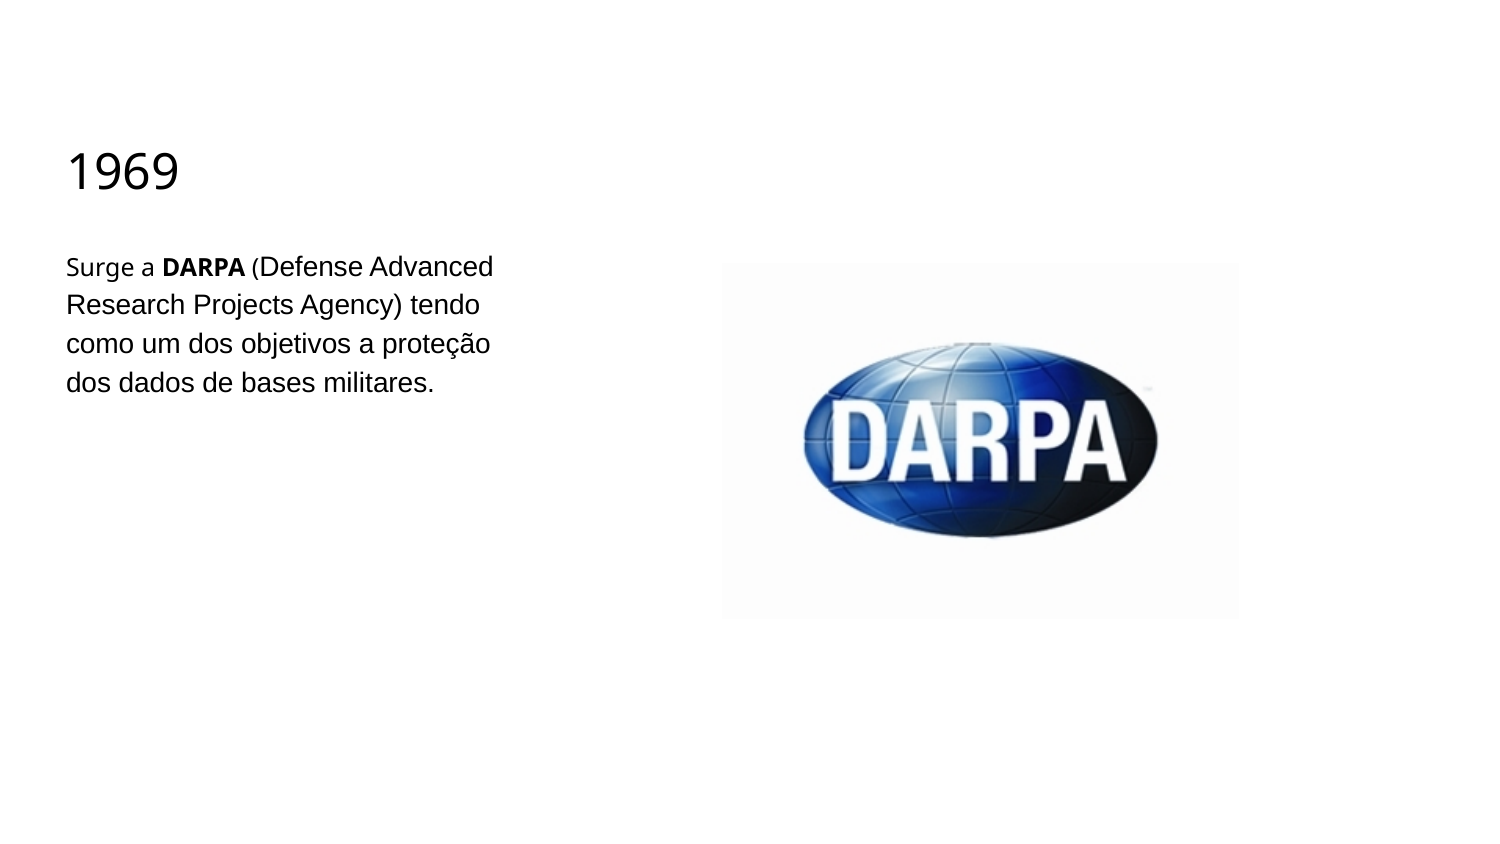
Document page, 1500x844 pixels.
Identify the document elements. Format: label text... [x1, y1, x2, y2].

picture [722, 263, 1239, 619]
list Surge a DARPA (Defense Advanced Research Projects Agency) tendo como um dos objetivos a proteção dos dados de bases militares. [51, 227, 512, 750]
title 1969 [51, 91, 512, 216]
